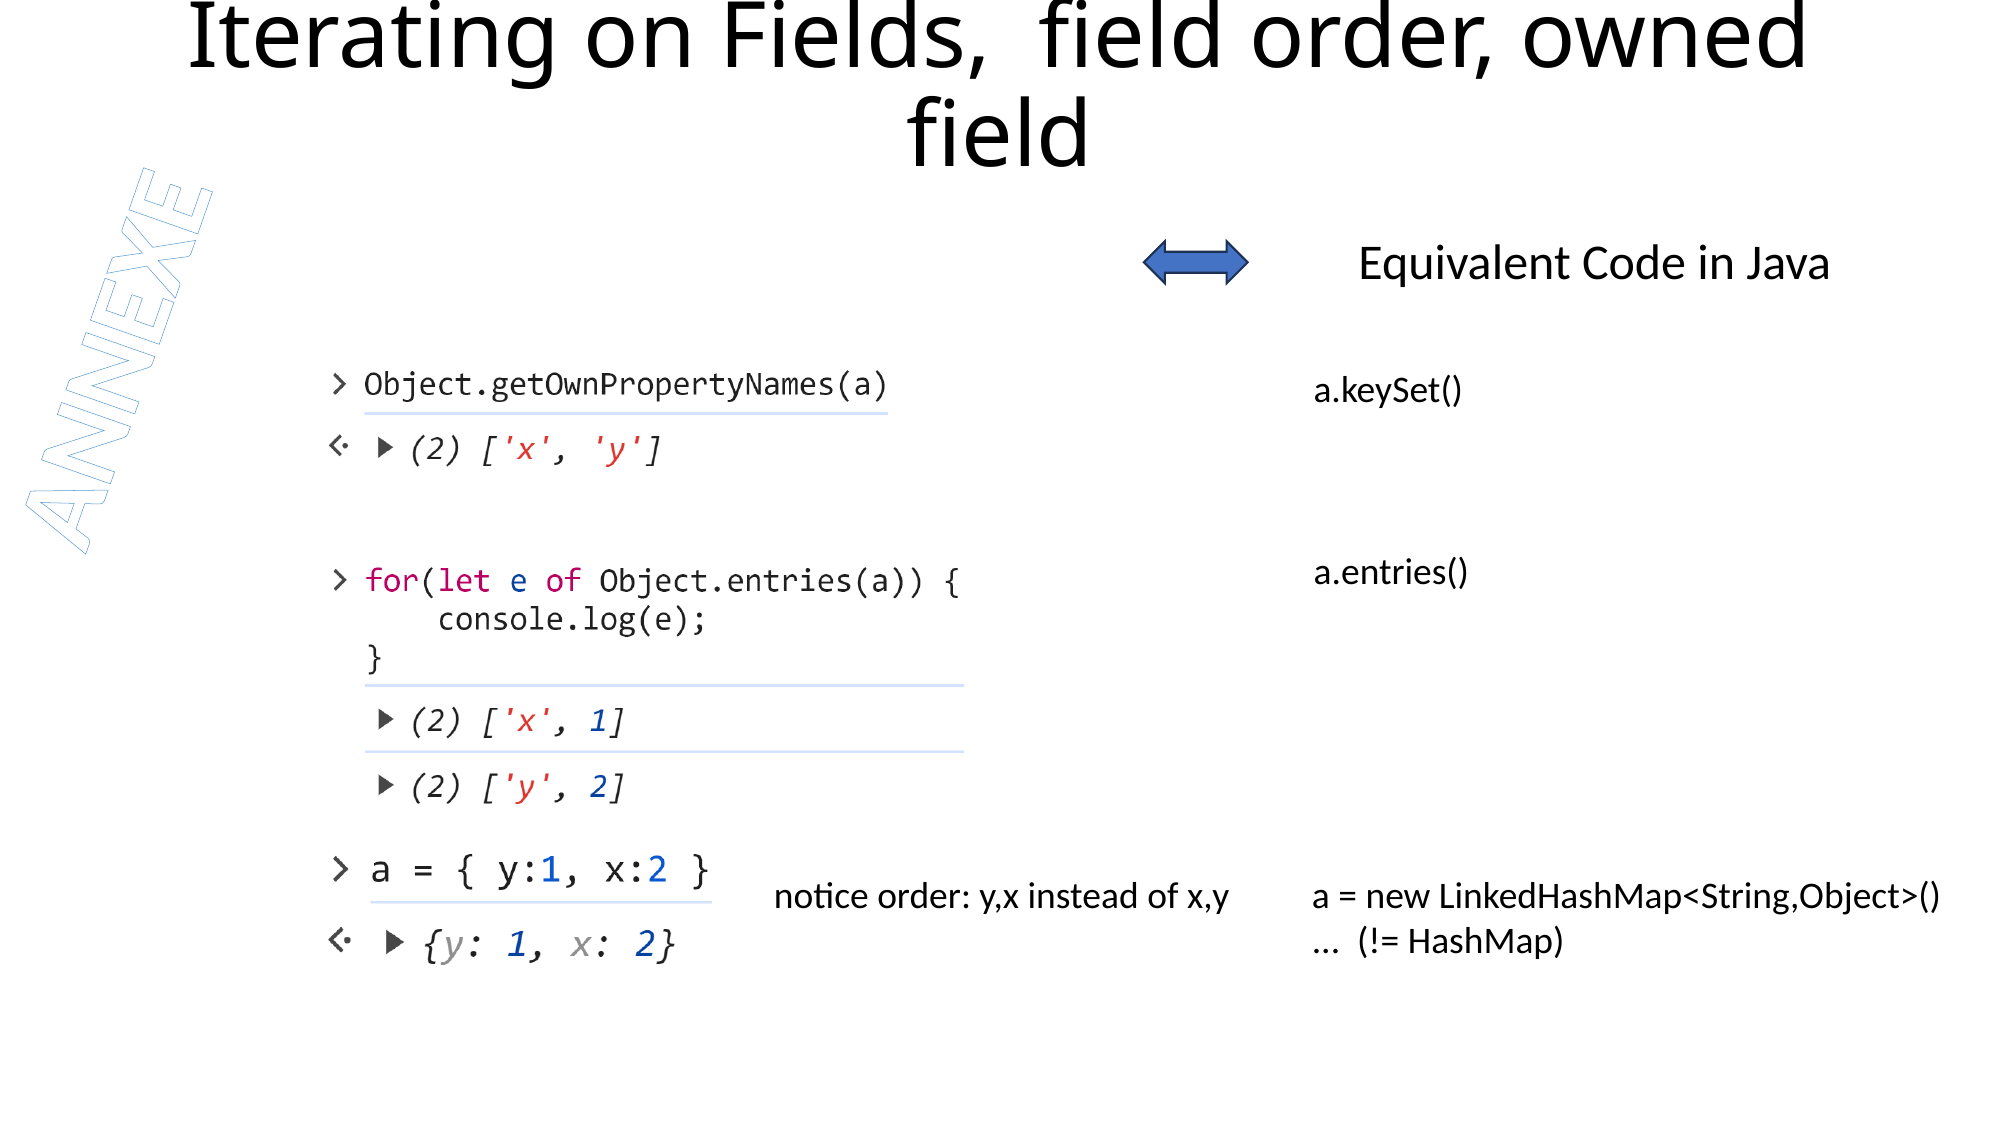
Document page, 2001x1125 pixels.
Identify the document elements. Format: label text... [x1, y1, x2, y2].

picture [318, 557, 964, 814]
text_box [1142, 238, 1250, 286]
title Iterating on Fields, field order, owned field [137, 0, 1863, 176]
text_box a.entries() [1299, 539, 1485, 600]
text_box notice order: y,x instead of x,y [759, 863, 1245, 924]
text_box ANNEXE [0, 133, 247, 579]
text_box a = new LinkedHashMap<String,Object>() ... (!= HashMap) [1297, 863, 1957, 969]
picture [314, 839, 712, 966]
text_box Equivalent Code in Java [1343, 222, 1847, 298]
picture [318, 357, 888, 471]
text_box a.keySet() [1298, 357, 1479, 418]
